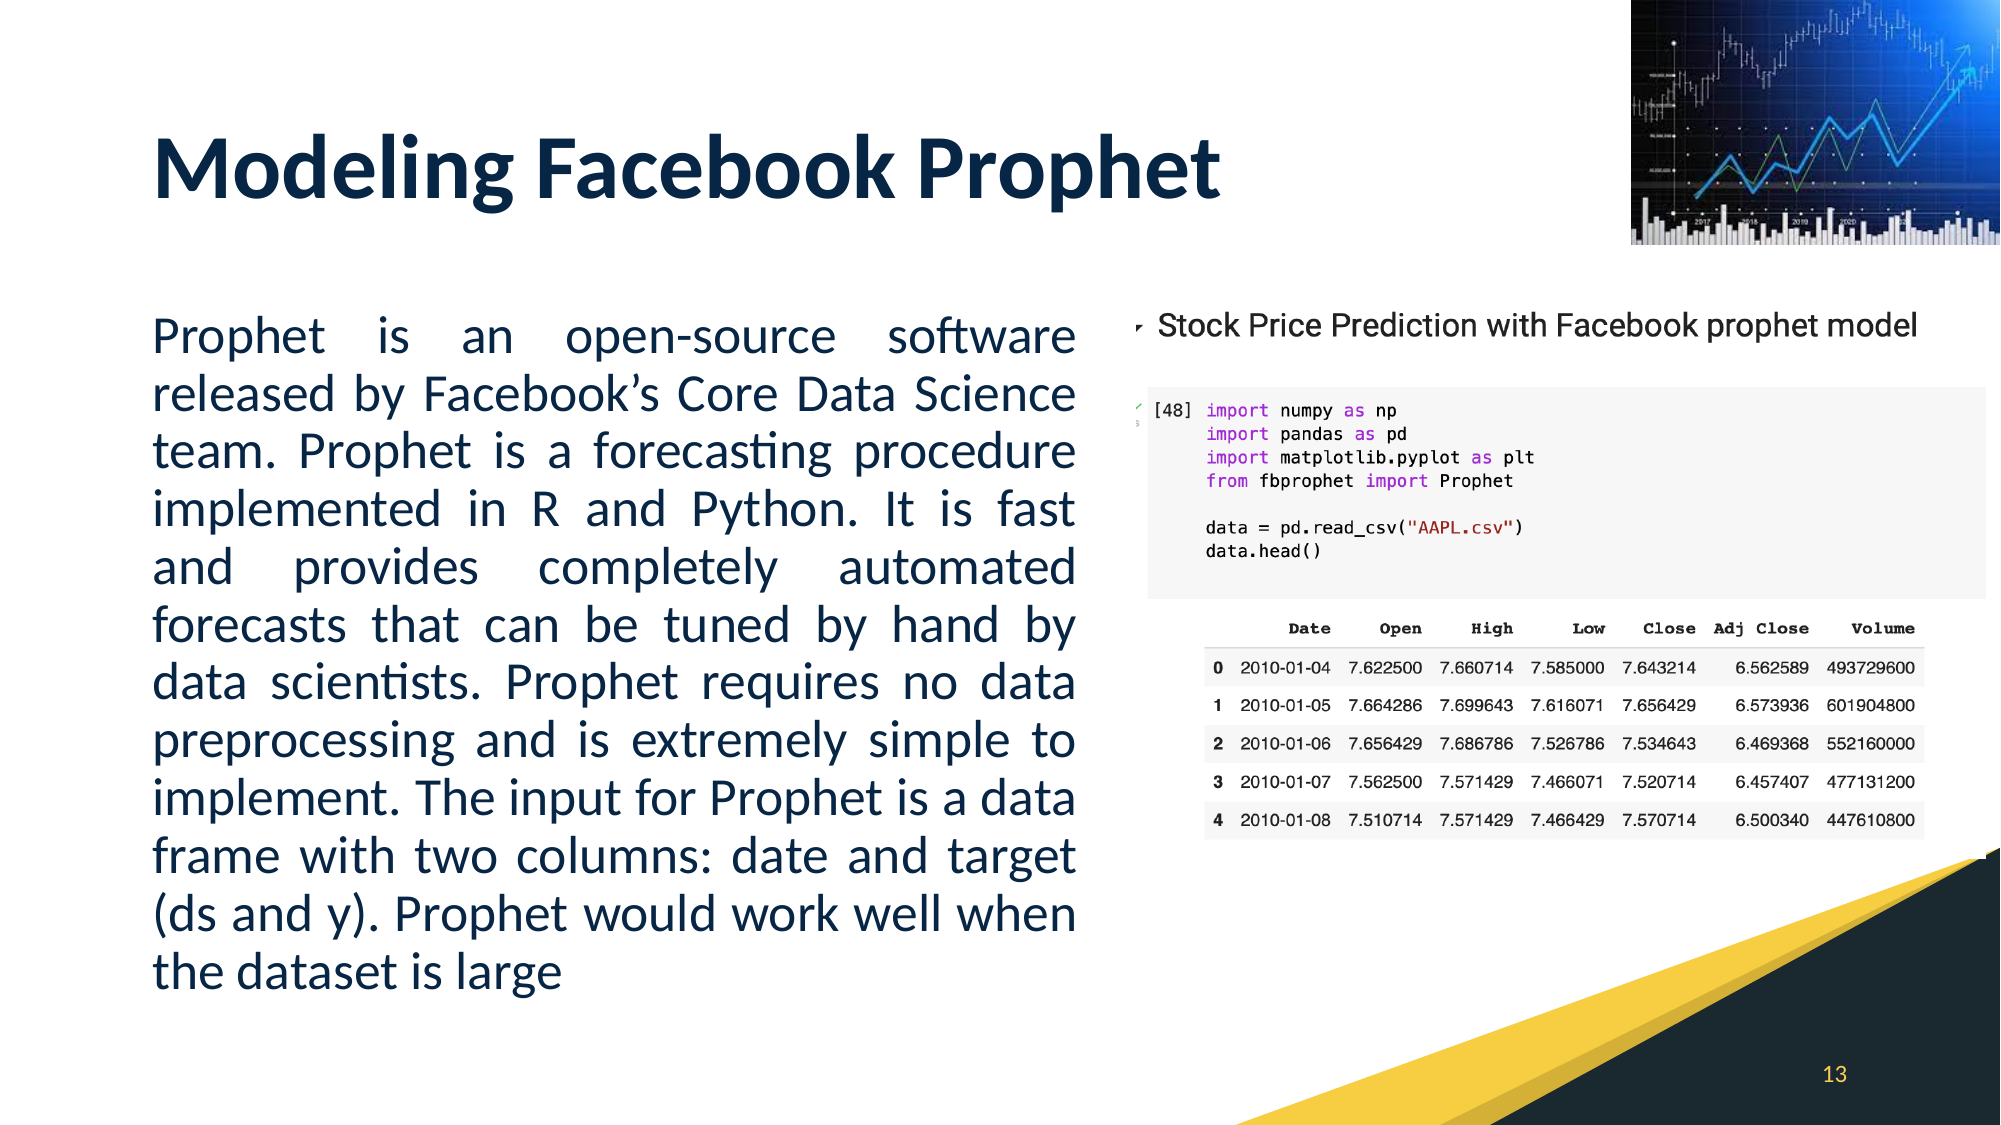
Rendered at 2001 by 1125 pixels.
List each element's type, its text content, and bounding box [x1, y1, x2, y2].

picture [1631, 0, 2000, 245]
title Modeling Facebook Prophet [137, 59, 1265, 278]
list Prophet is an open-source software released by Facebook’s Core Data Science team. Prophet is a forecasting procedure implemented in R and Python. It is fast and provides completely automated forecasts that can be tuned by hand by data scientists. Prophet requires no data preprocessing and is extremely simple to implement. The input for Prophet is a data frame with two columns: date and target (ds and y). Prophet would work well when the dataset is large [137, 299, 1093, 1014]
picture [1136, 299, 1986, 859]
slide_number 13 [1412, 1042, 1863, 1103]
